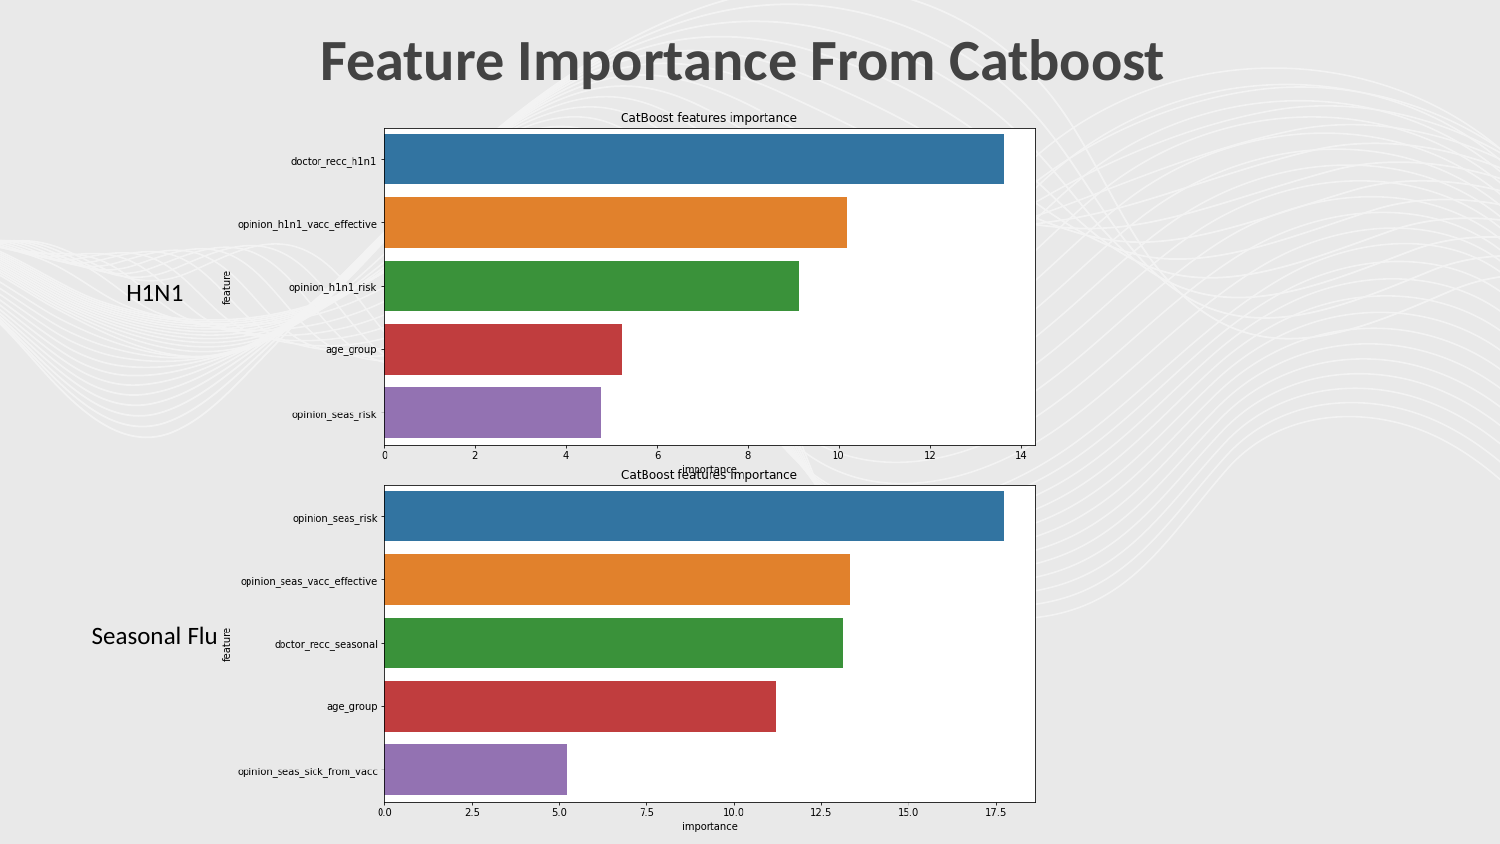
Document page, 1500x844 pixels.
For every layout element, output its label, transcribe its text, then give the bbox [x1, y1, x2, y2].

title Feature Importance From Catboost [110, 10, 1375, 105]
picture [216, 105, 1040, 838]
text_box Seasonal Flu [68, 612, 211, 658]
text_box H1N1 [86, 269, 211, 315]
